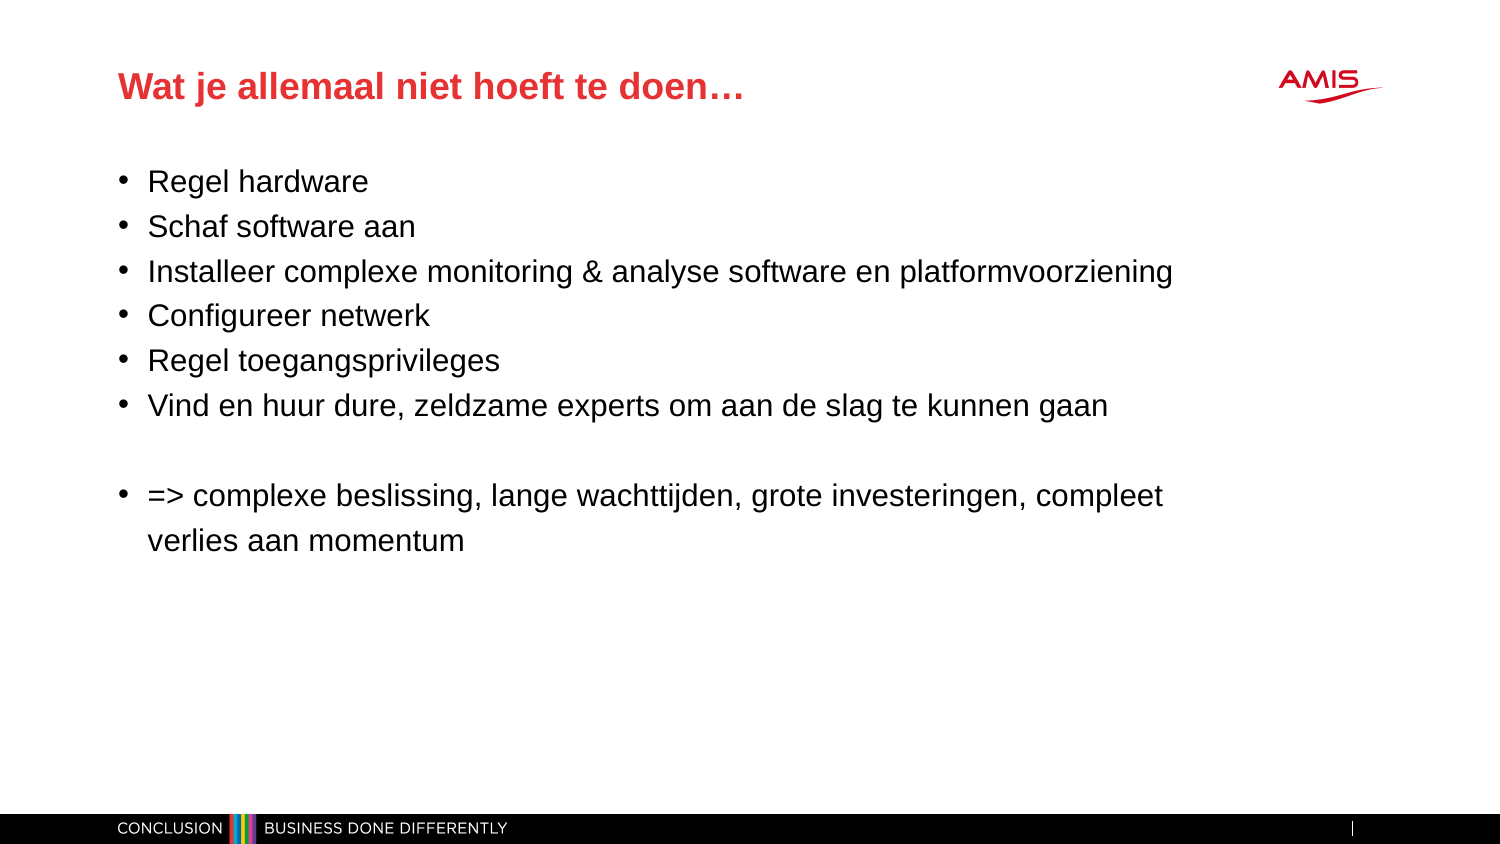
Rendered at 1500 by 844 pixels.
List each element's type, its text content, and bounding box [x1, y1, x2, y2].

picture [239, 814, 1500, 844]
list Regel hardware Schaf software aan Installeer complexe monitoring & analyse software en platformvoorziening Configureer netwerk Regel toegangsprivileges Vind en huur dure, zeldzame experts om aan de slag te kunnen gaan => complexe beslissing, lange wachttijden, grote investeringen, compleet verlies aan momentum [118, 153, 1205, 774]
picture [0, 814, 236, 844]
title Wat je allemaal niet hoeft te doen… [118, 47, 1205, 130]
picture [1205, 58, 1388, 106]
